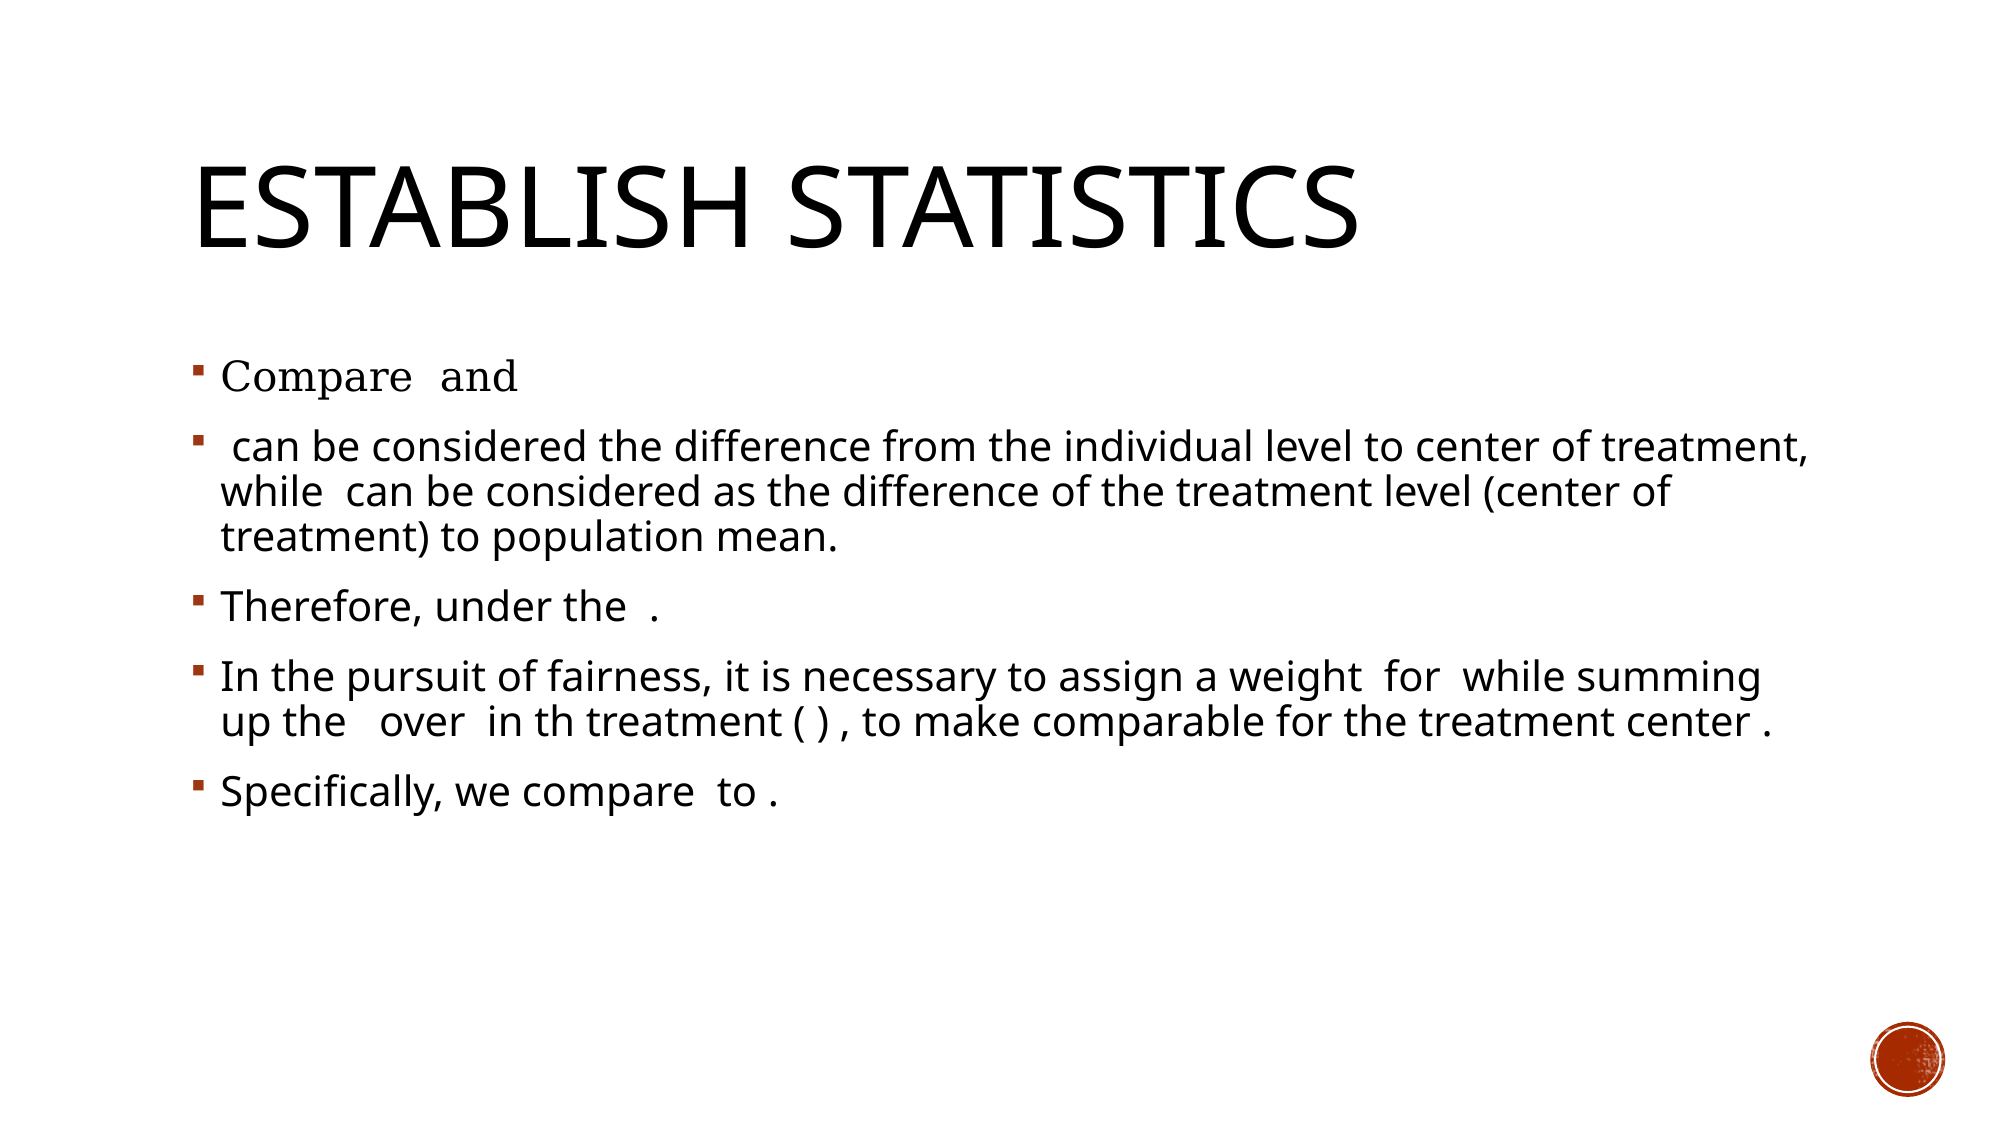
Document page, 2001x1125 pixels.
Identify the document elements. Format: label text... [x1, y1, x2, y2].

title Establish statistics [175, 79, 1826, 344]
